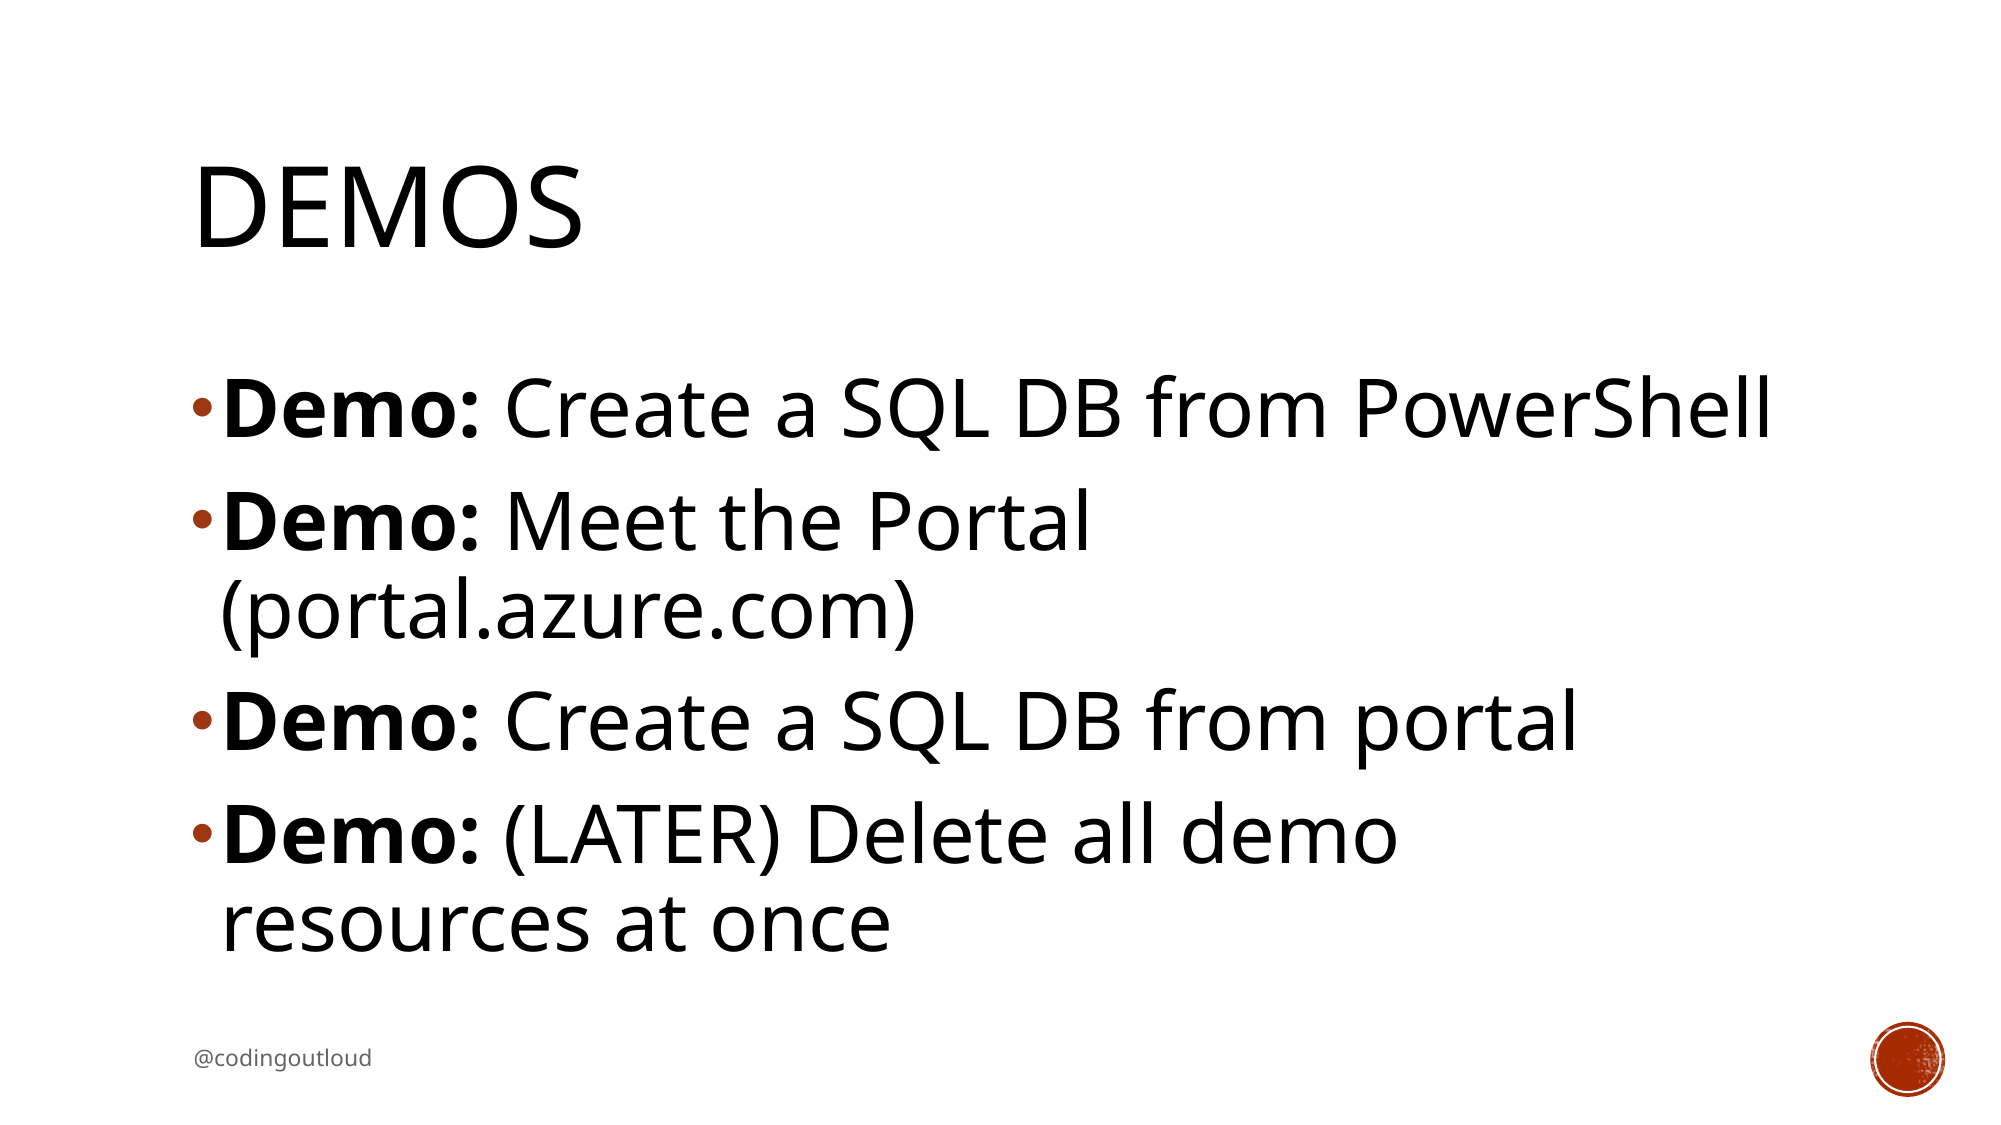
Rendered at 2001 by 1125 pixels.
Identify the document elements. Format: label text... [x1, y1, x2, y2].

title Demos [175, 79, 1826, 344]
list Demo: Create a SQL DB from PowerShell Demo: Meet the Portal (portal.azure.com) Demo: Create a SQL DB from portal Demo: (LATER) Delete all demo resources at once [175, 360, 1797, 1013]
footer @codingoutloud [178, 1028, 1217, 1089]
